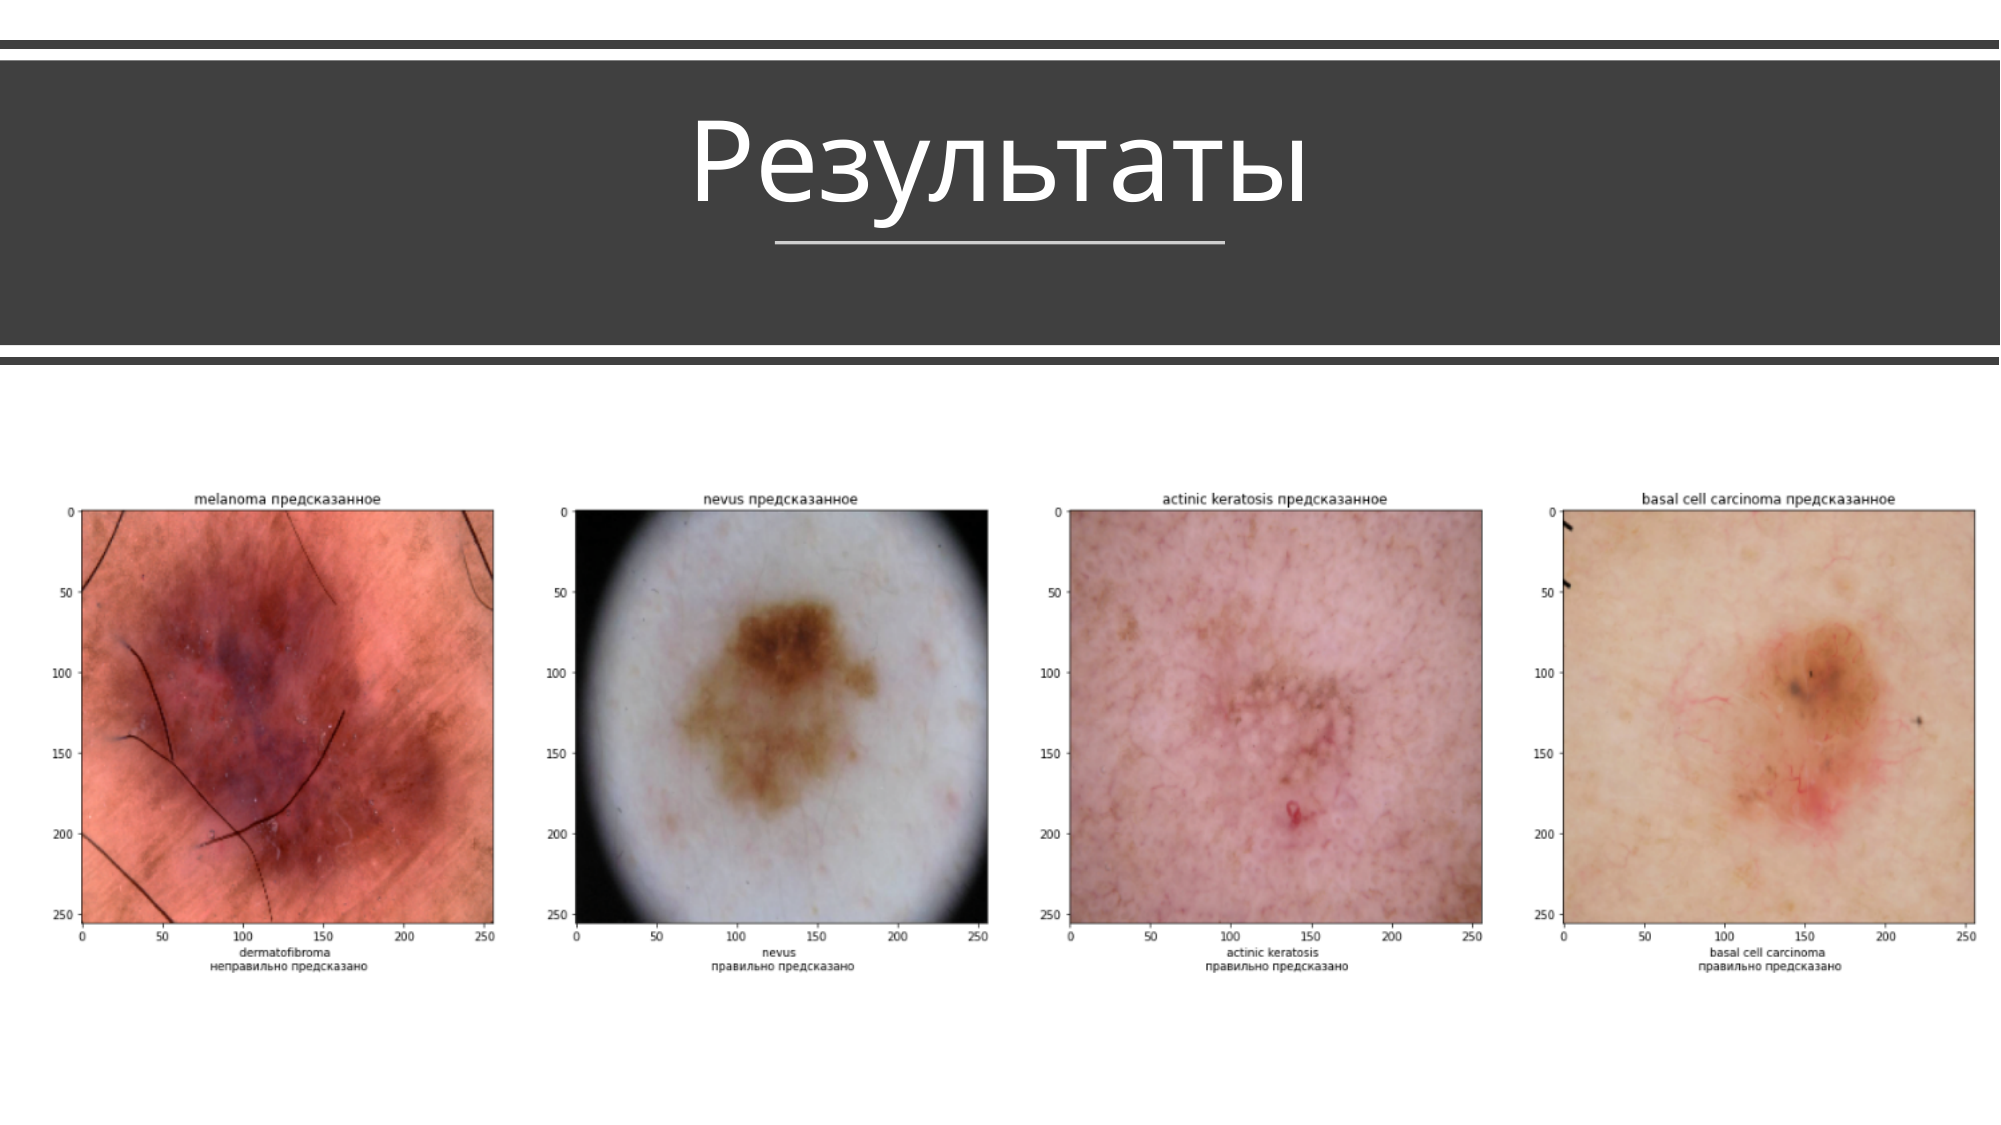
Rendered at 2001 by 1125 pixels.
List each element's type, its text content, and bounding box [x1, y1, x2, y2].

text_box [0, 59, 2000, 346]
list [52, 485, 1982, 977]
title Результаты [86, 80, 1914, 233]
